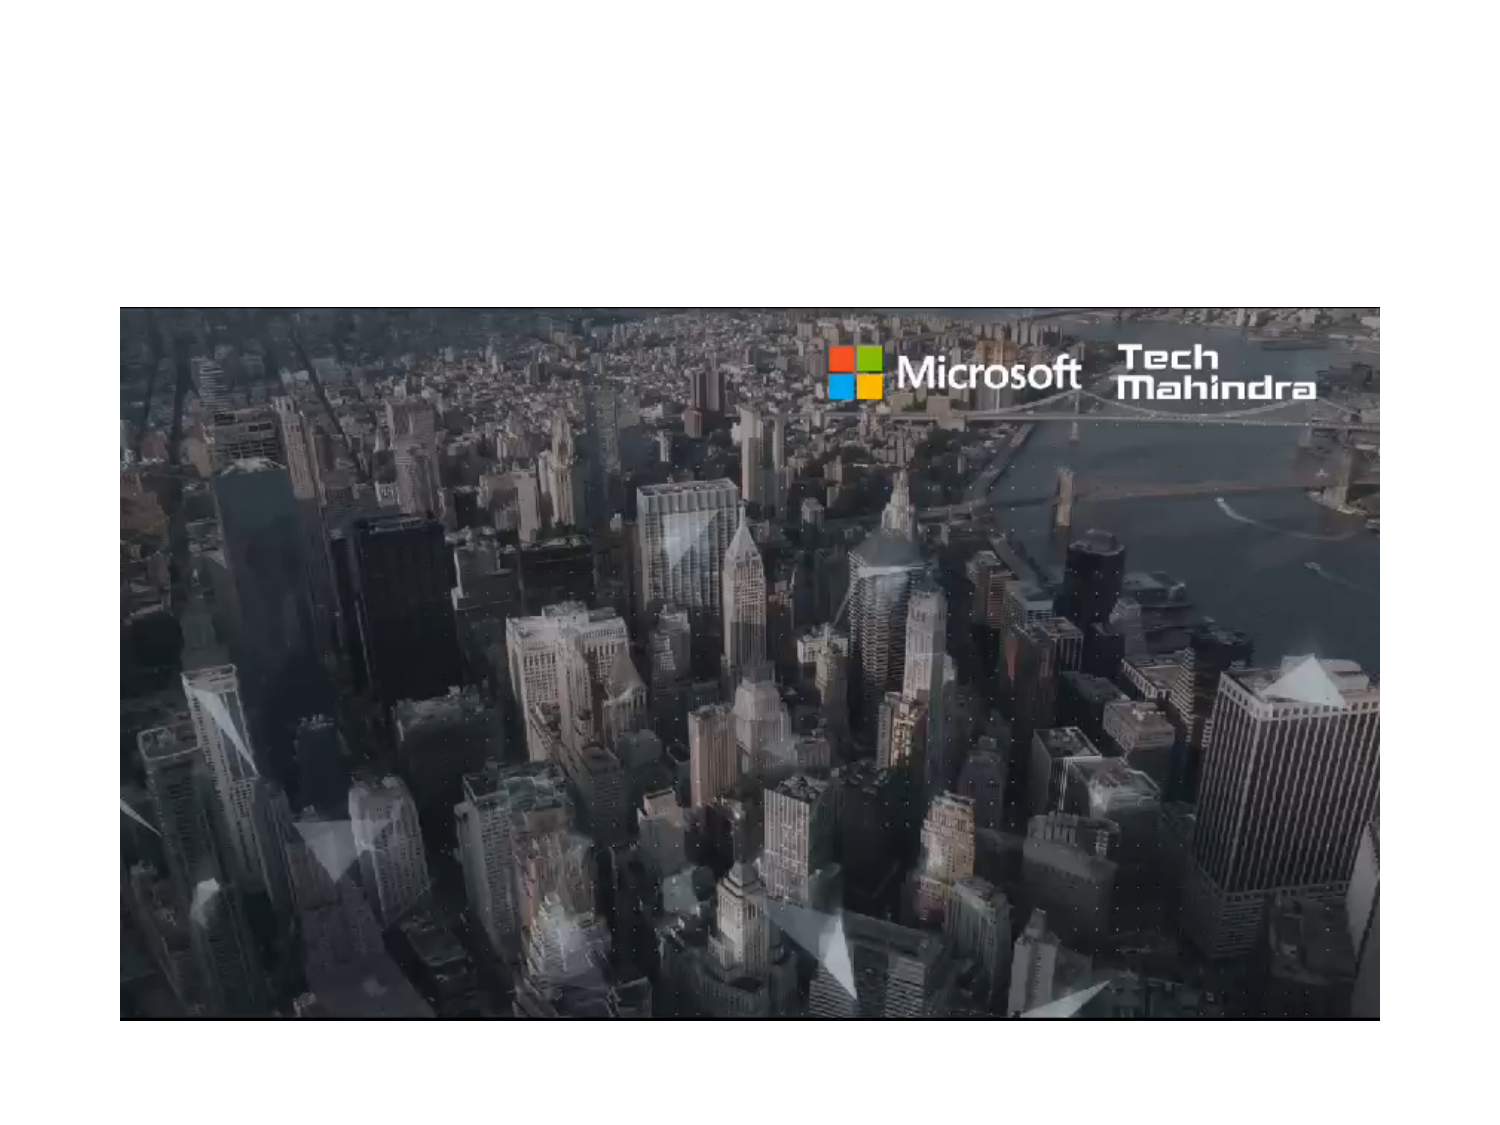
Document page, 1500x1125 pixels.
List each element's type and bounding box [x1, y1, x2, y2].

list [119, 307, 1381, 1021]
